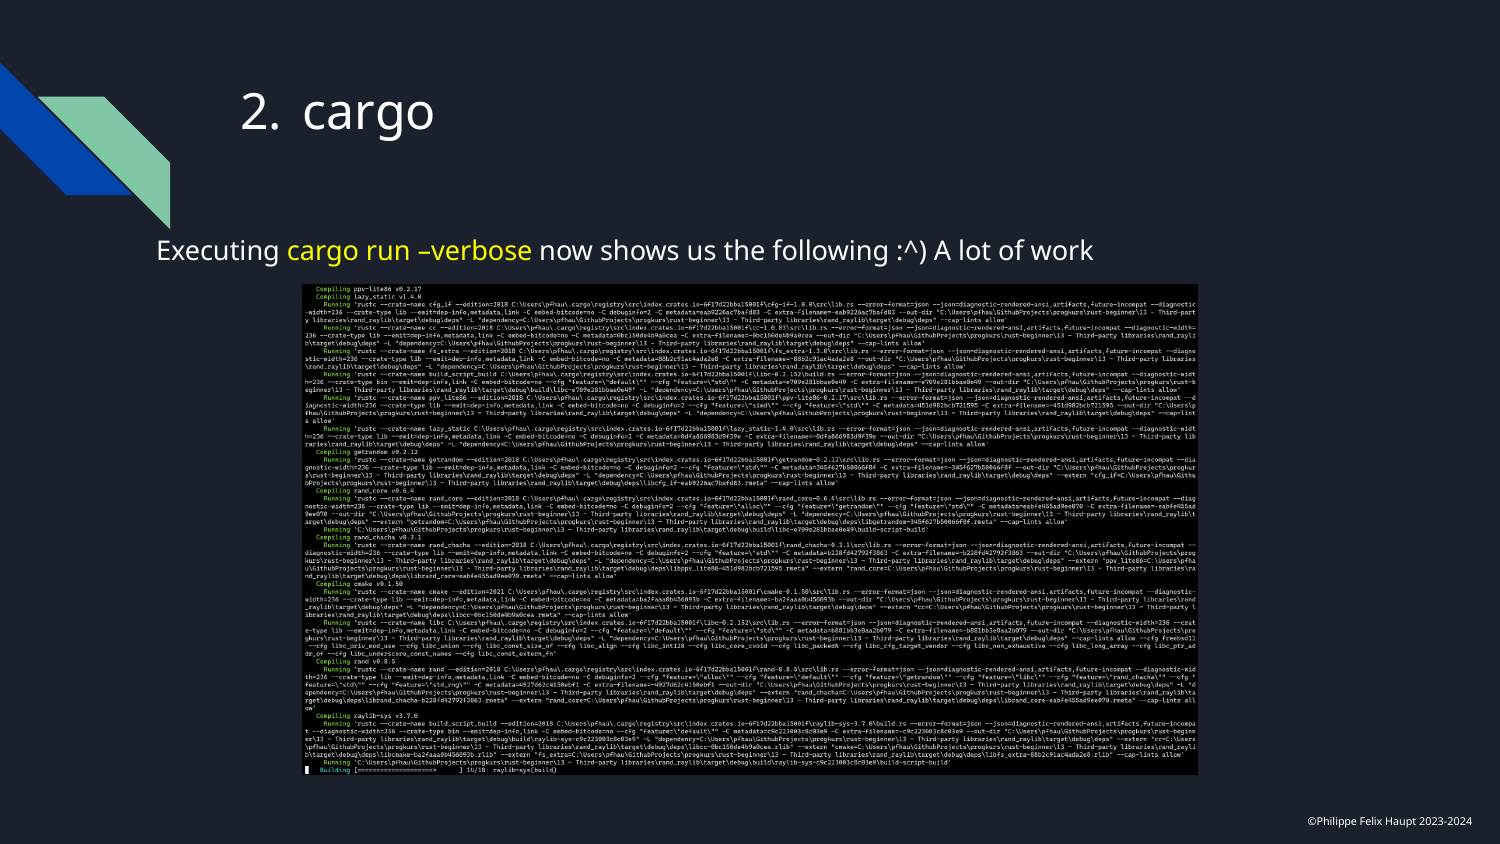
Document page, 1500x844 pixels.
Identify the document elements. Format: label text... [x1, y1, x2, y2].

picture [302, 284, 1198, 775]
title cargo [212, 64, 1368, 215]
text_box Executing cargo run –verbose now shows us the following :^) A lot of work [141, 217, 1307, 281]
text_box ©Philippe Felix Haupt 2023-2024 [1292, 801, 1500, 844]
